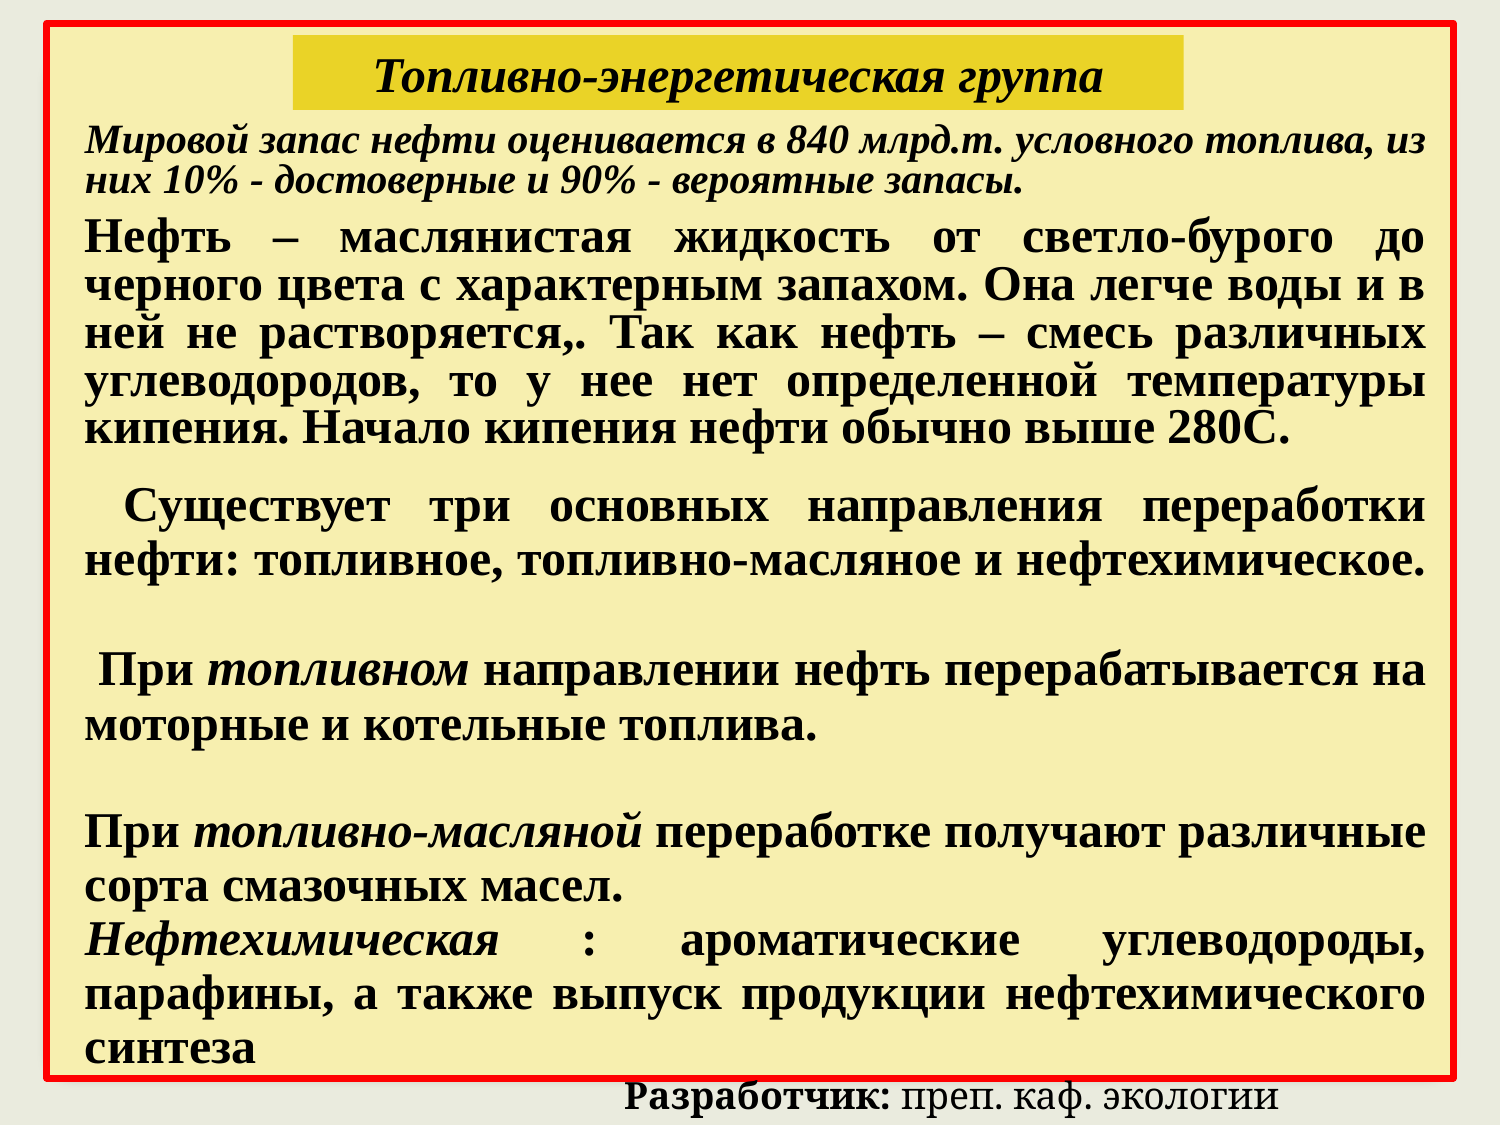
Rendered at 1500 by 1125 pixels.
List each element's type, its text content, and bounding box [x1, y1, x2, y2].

text_box Топливно-энергетическая группа [292, 35, 1184, 110]
text_box Разработчик: преп. каф. экологии Кирвель П.И. [609, 1064, 1443, 1125]
text_box [43, 20, 1457, 1082]
text_box Мировой запас нефти оценивается в 840 млрд.т. условного топлива, из них 10% - достоверные и 90% - вероятные запасы. Нефть – маслянистая жидкость от светло-бурого до черного цвета с характерным запахом. Она легче воды и в ней не растворяется,. Так как нефть – смесь различных углеводородов, то у нее нет определенной температуры кипения. Начало кипения нефти обычно выше 280С. Существует три основных направления переработки нефти: топливное, топливно-масляное и нефтехимическое. При топливном направлении нефть перерабатывается на моторные и котельные топлива. При топливно-масляной переработке получают различные сорта смазочных масел. Нефтехимическая : ароматические углеводороды, парафины, а также выпуск продукции нефтехимического синтеза [70, 113, 1442, 1082]
